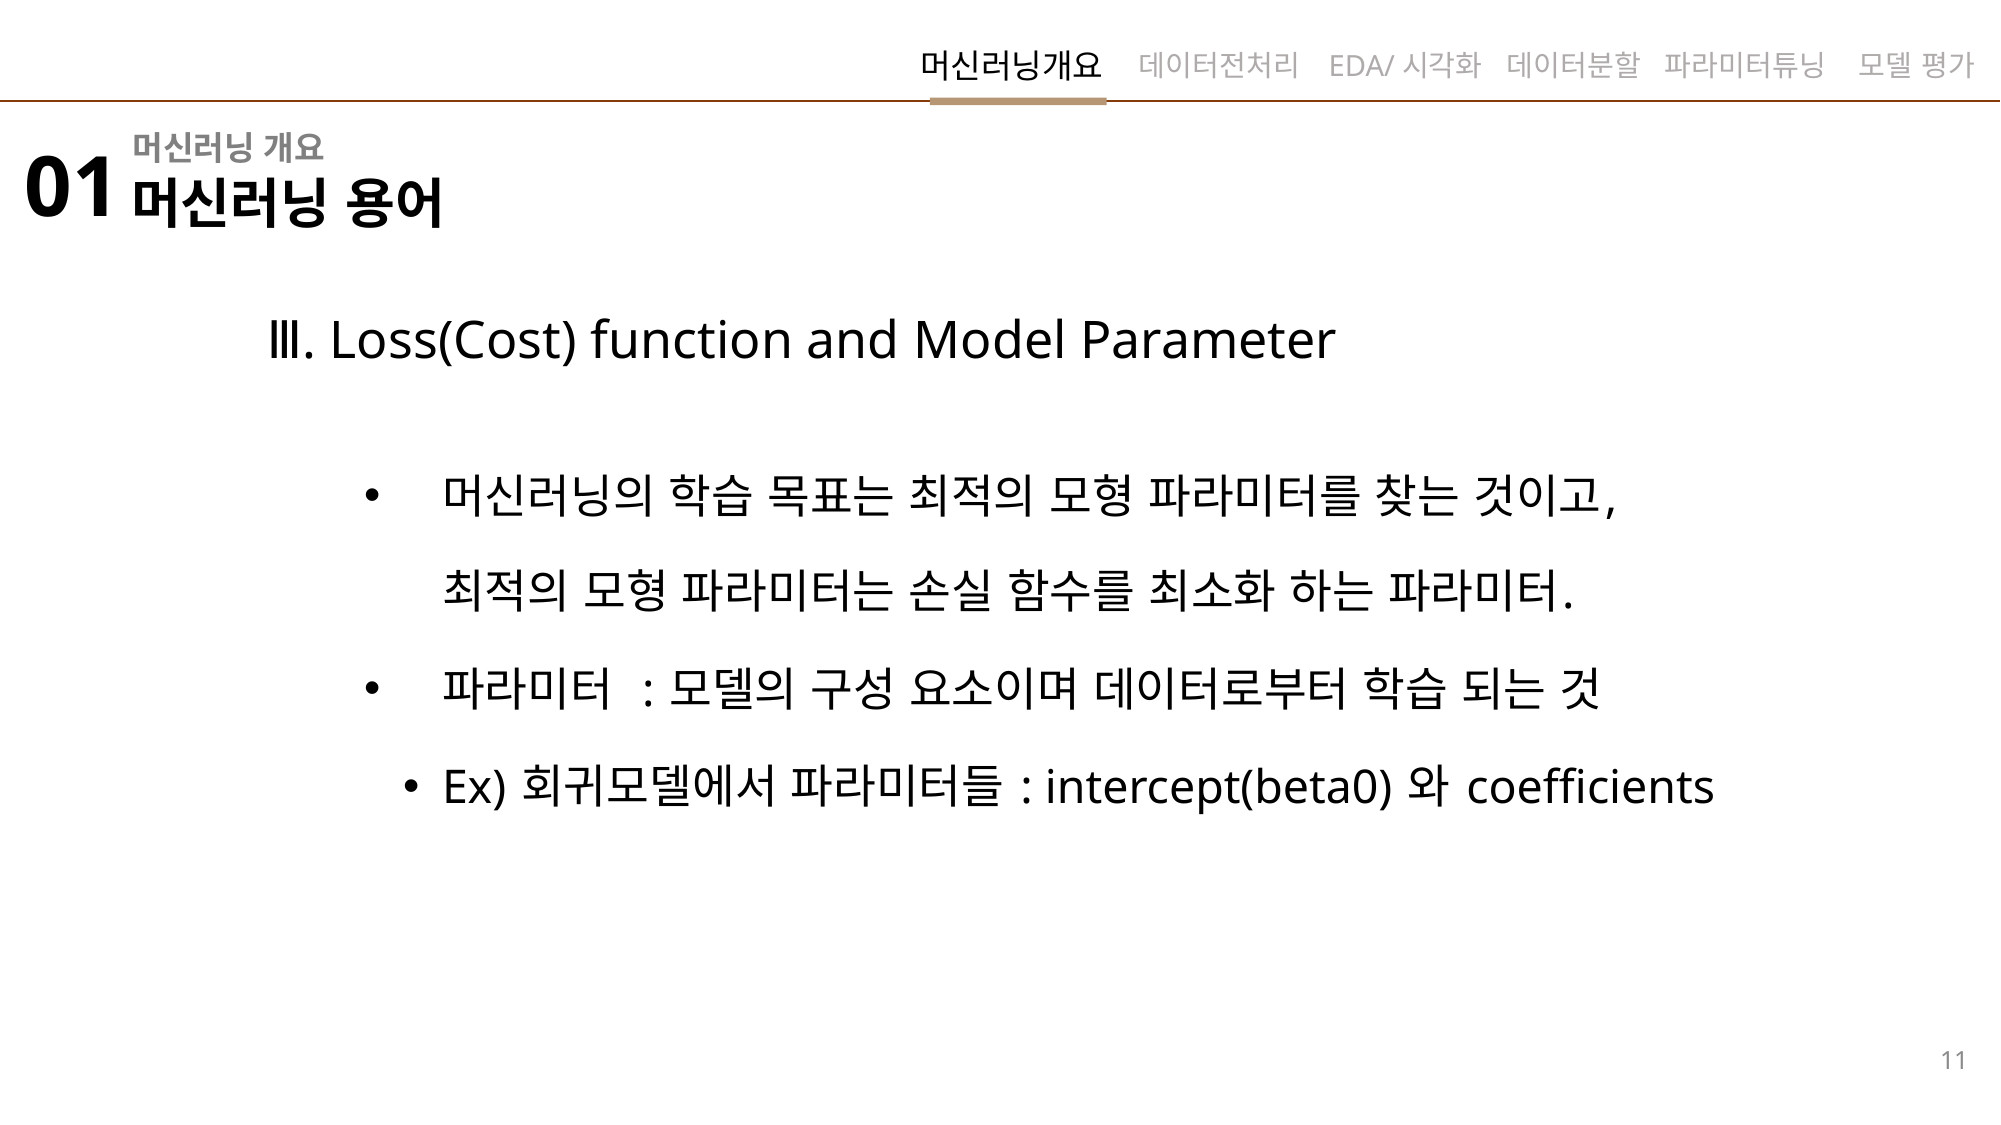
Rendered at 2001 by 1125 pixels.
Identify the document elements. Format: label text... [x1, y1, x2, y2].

slide_number 11 [1820, 1031, 1984, 1092]
text_box [929, 102, 1108, 106]
text_box EDA/시각화 [1313, 39, 1491, 90]
text_box 모델 평가 [1844, 39, 2000, 90]
text_box [251, 304, 1757, 929]
text_box 01 [10, 125, 117, 241]
text_box 머신러닝 개요 [117, 119, 650, 181]
text_box 데이터분할 [1491, 39, 1649, 90]
text_box 머신러닝 용어 [116, 161, 648, 242]
text_box 파라미터튜닝 [1649, 39, 1844, 90]
text_box 데이터전처리 [1124, 39, 1313, 90]
text_box 머신러닝개요 [905, 37, 1145, 93]
